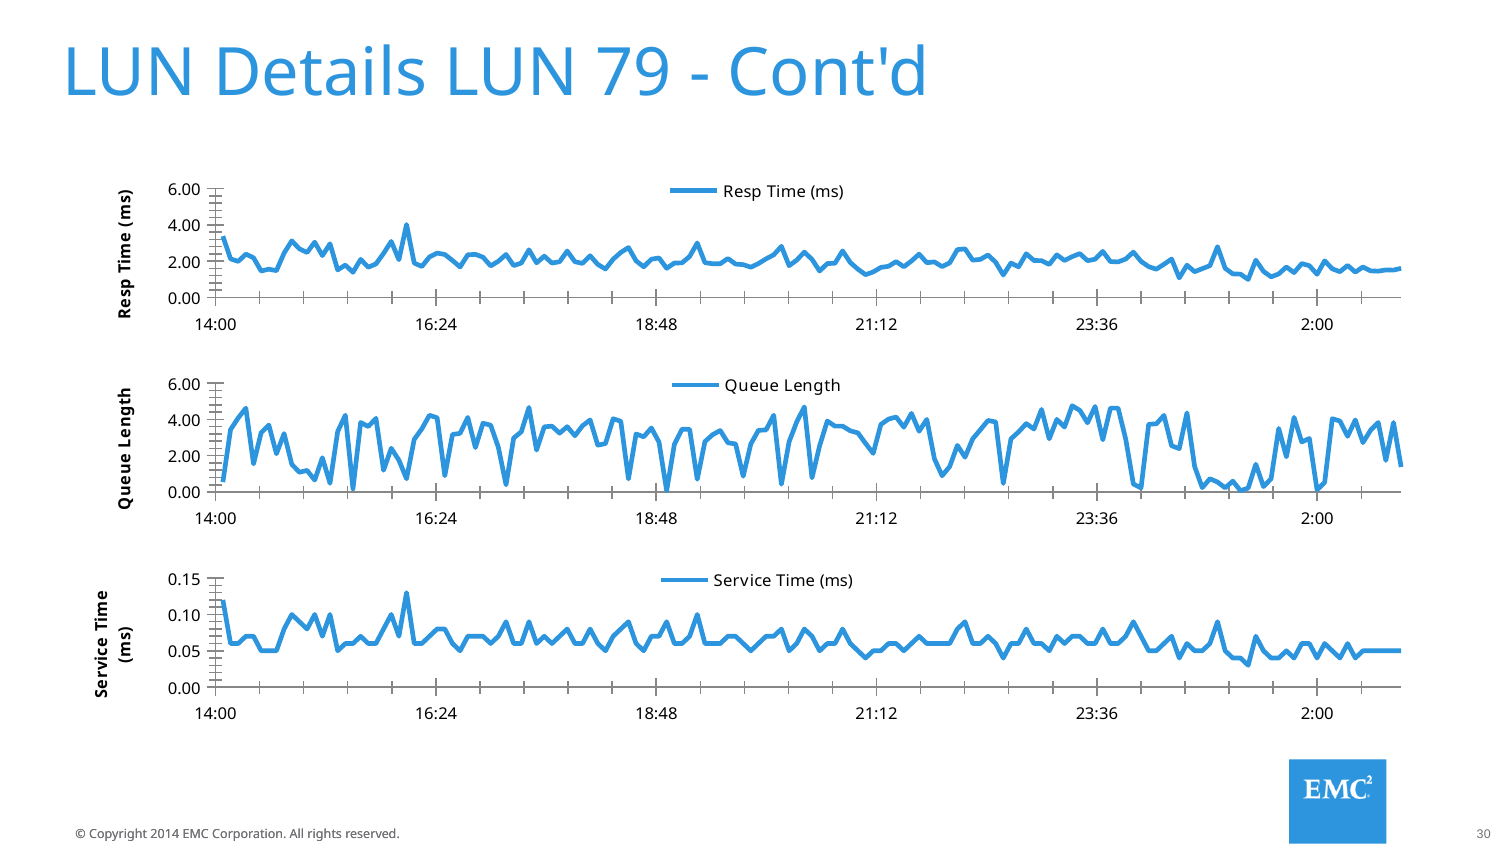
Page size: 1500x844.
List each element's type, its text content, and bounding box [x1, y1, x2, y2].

title LUN Details LUN 79 - Cont'd [62, 37, 1450, 113]
chart [62, 551, 1451, 725]
picture [1303, 775, 1372, 799]
chart [62, 162, 1451, 336]
chart [62, 356, 1451, 530]
